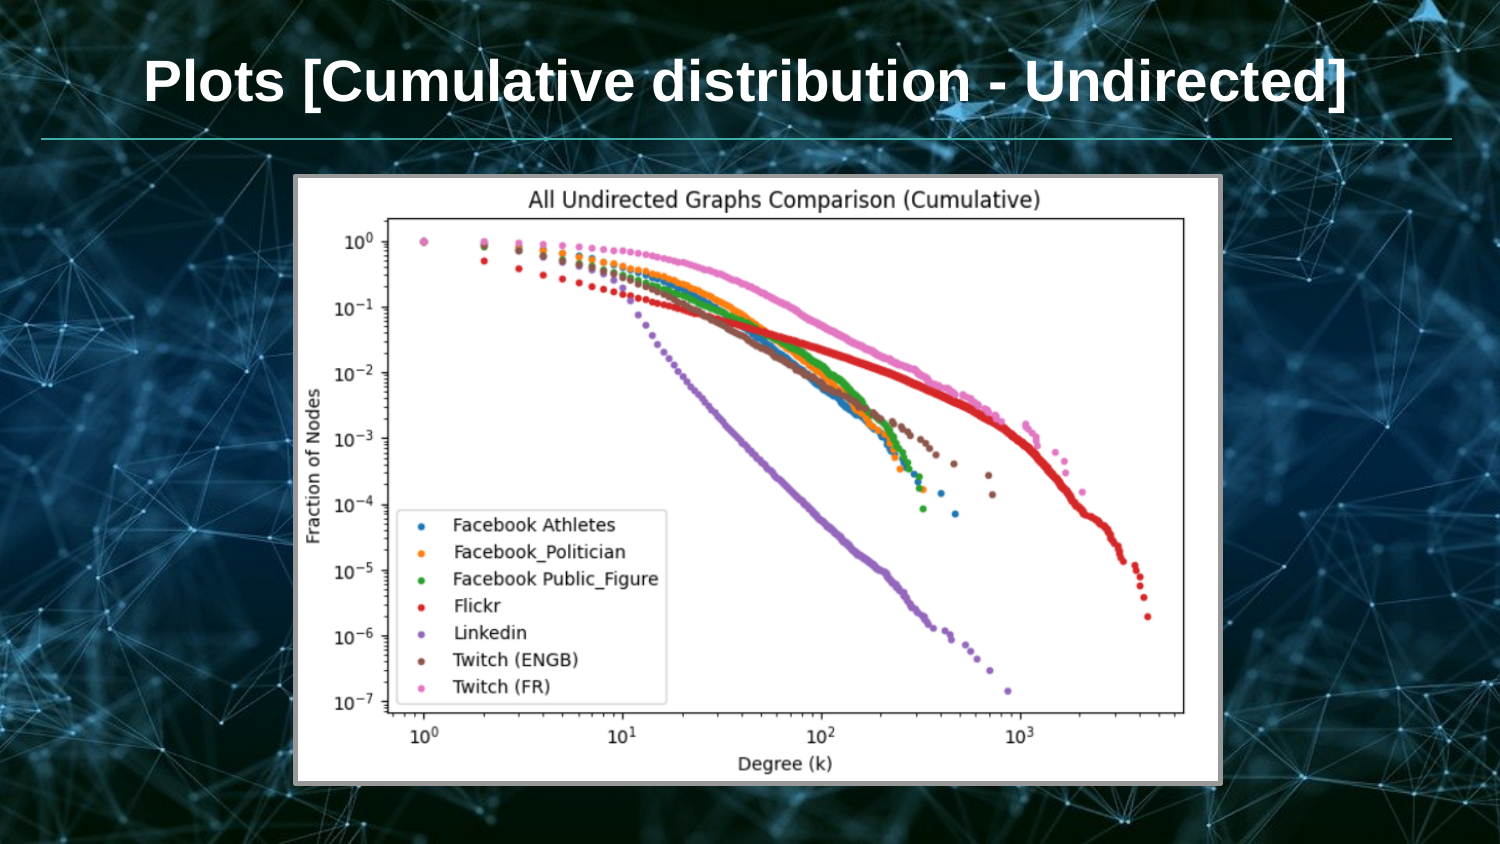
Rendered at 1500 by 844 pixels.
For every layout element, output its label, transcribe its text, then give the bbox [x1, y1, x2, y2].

picture [0, 0, 1500, 844]
title Plots [Cumulative distribution - Undirected] [47, 27, 1446, 122]
